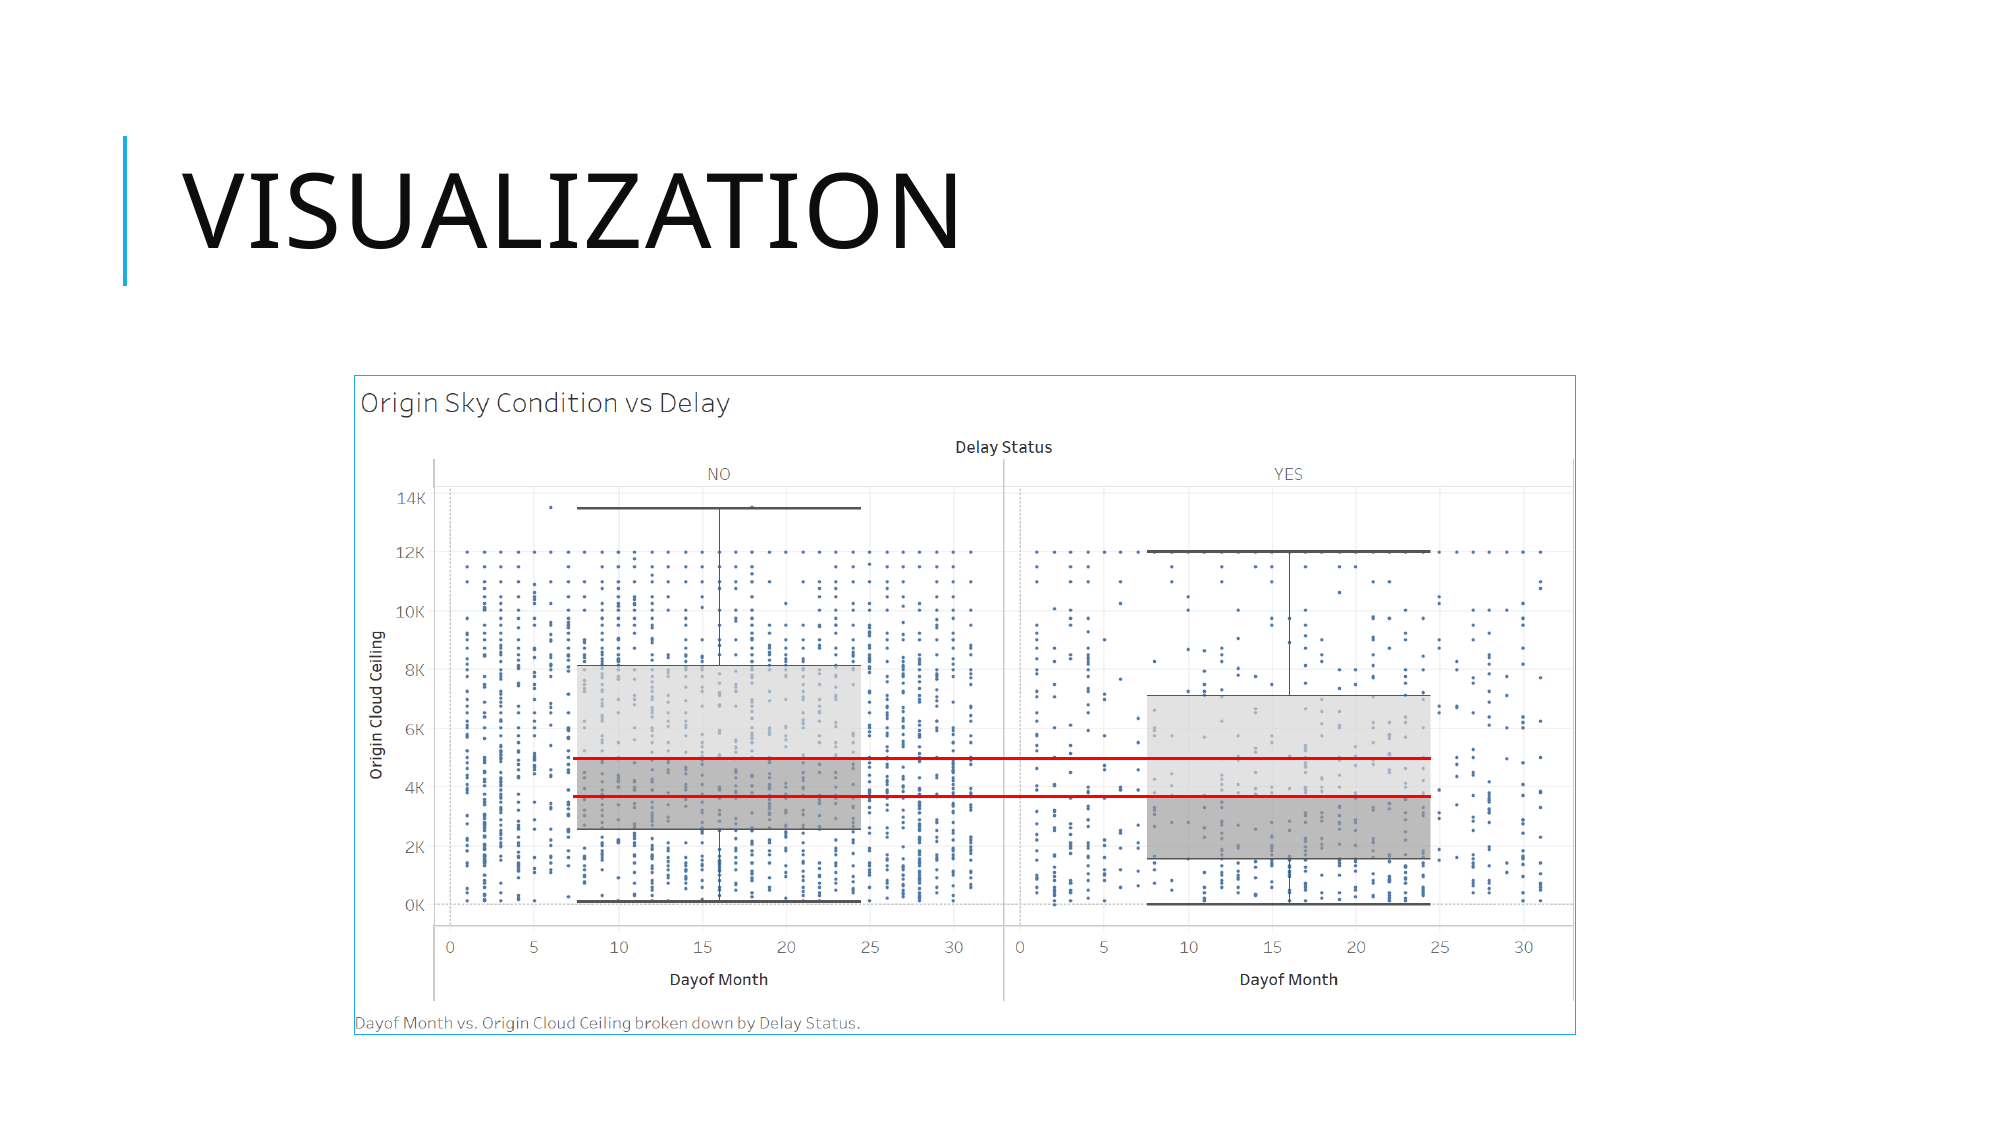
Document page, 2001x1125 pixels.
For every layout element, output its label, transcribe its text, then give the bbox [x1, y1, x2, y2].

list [354, 374, 1576, 1036]
title Visualization [168, 96, 1763, 342]
